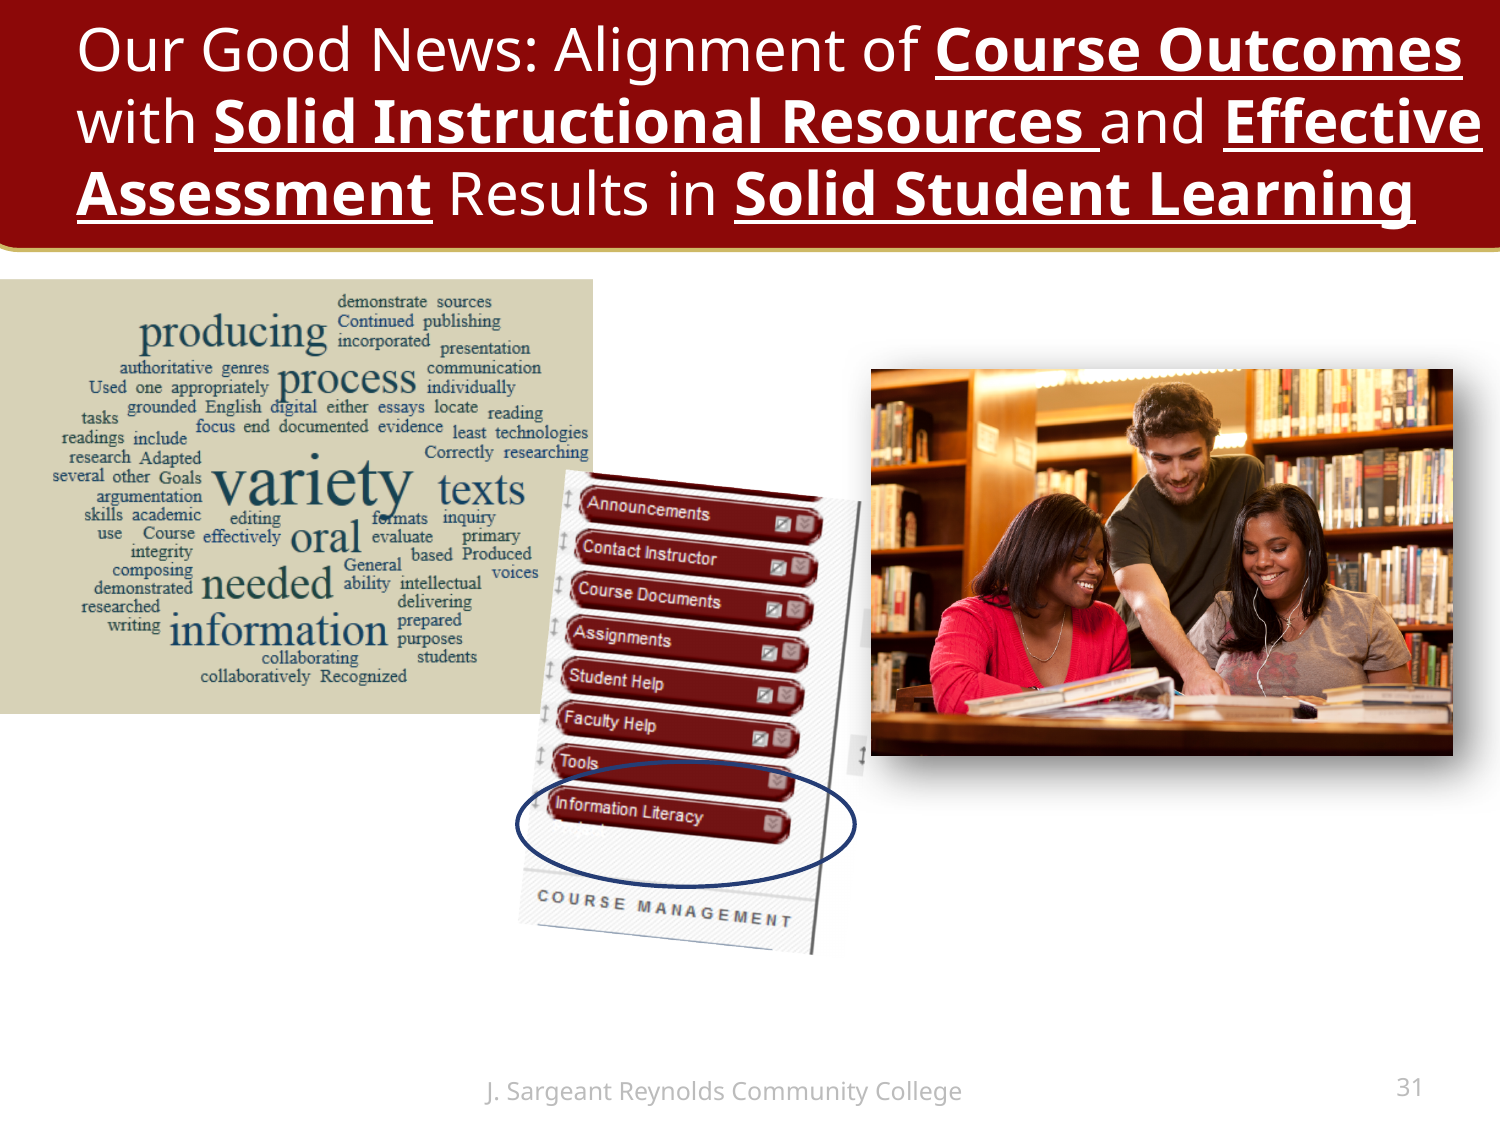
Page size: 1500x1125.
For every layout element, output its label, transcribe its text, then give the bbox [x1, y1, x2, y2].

picture [0, 278, 1453, 957]
text_box [515, 790, 540, 859]
footer J. Sargeant Reynolds Community College [462, 1052, 988, 1113]
text_box Our Good News: Alignment of Course Outcomes with Solid Instructional Resources and Effective Assessment Results in Solid Student Learning [0, 0, 1500, 250]
slide_number 31 [1299, 1052, 1425, 1113]
